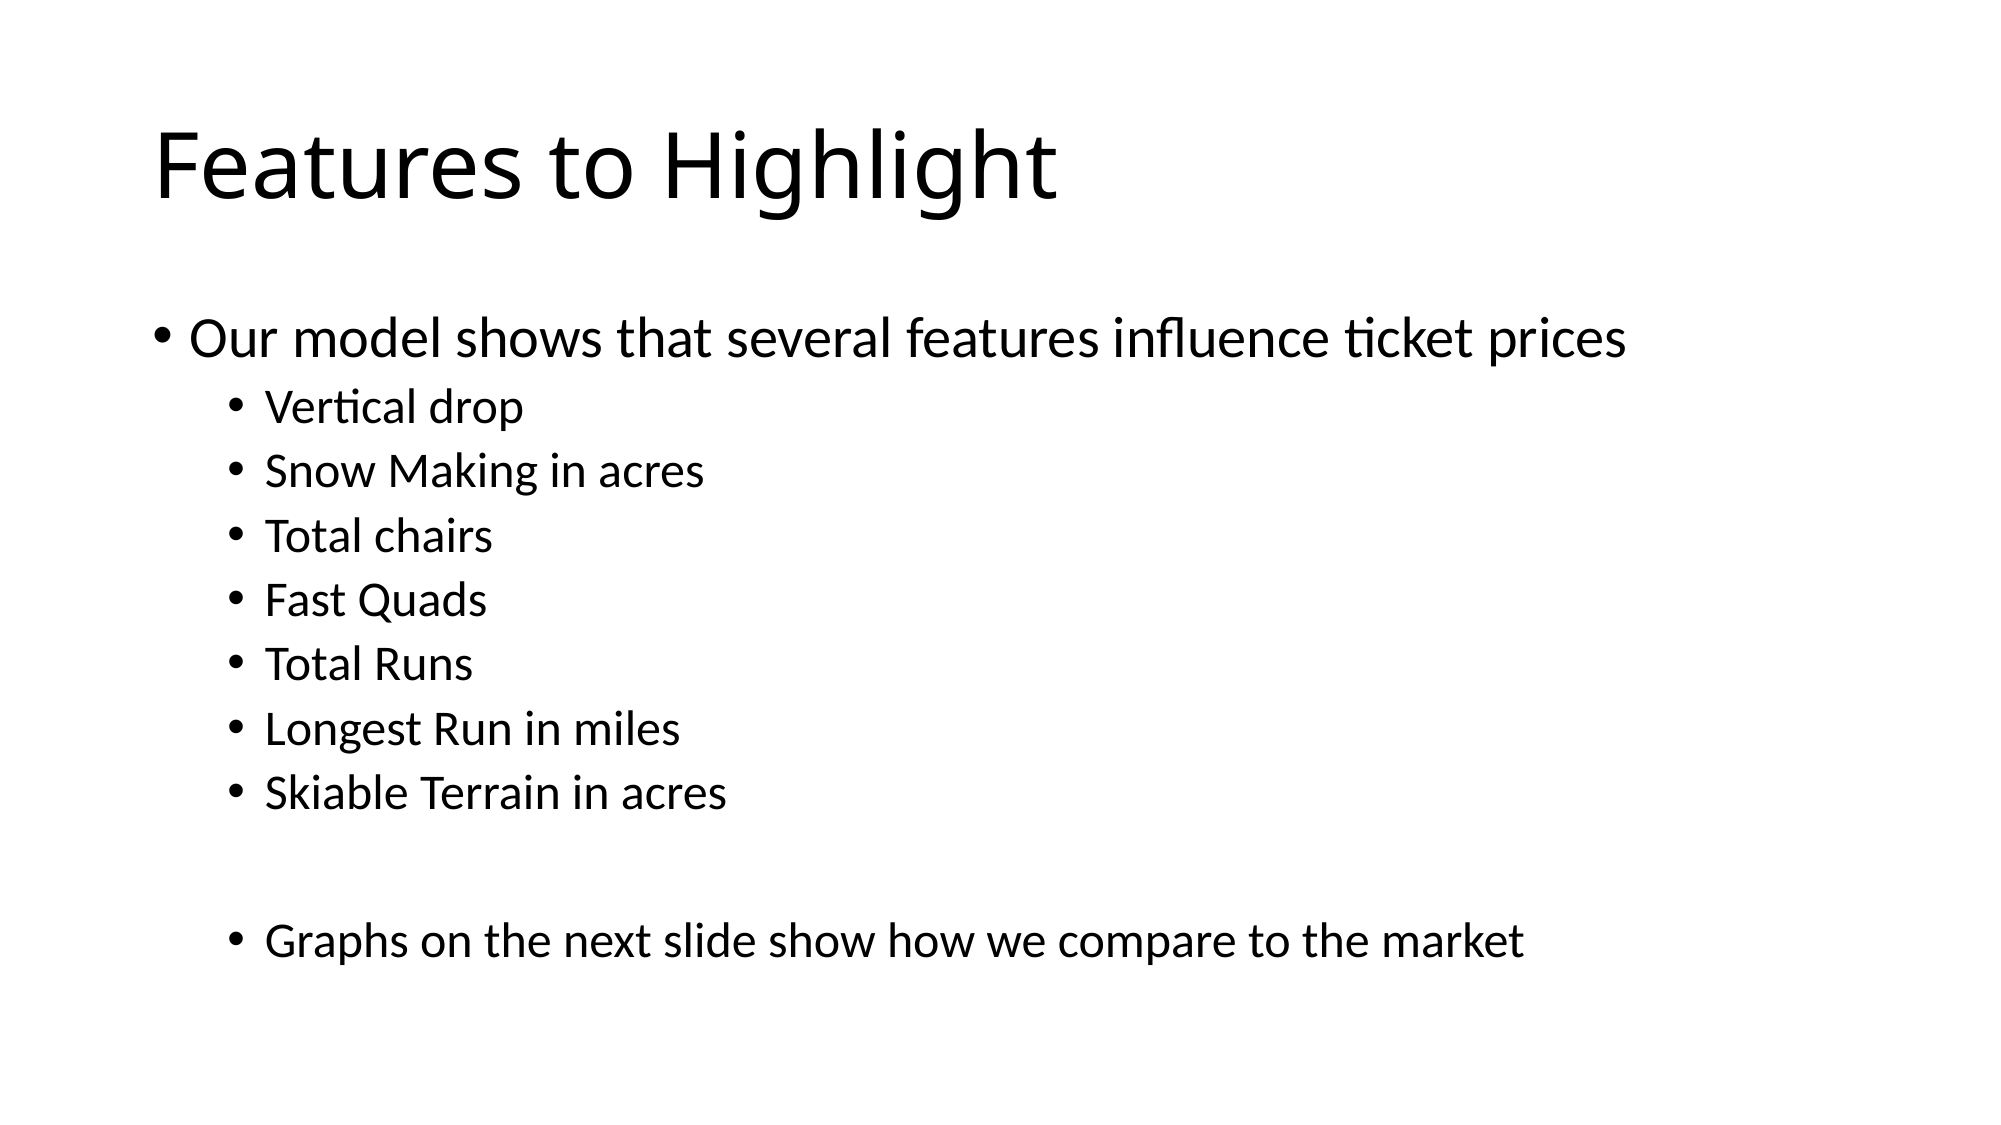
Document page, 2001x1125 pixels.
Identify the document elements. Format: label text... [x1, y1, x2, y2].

list Our model shows that several features influence ticket prices Vertical drop Snow Making in acres Total chairs Fast Quads Total Runs Longest Run in miles Skiable Terrain in acres Graphs on the next slide show how we compare to the market [137, 299, 1863, 1014]
title Features to Highlight [137, 59, 1863, 278]
